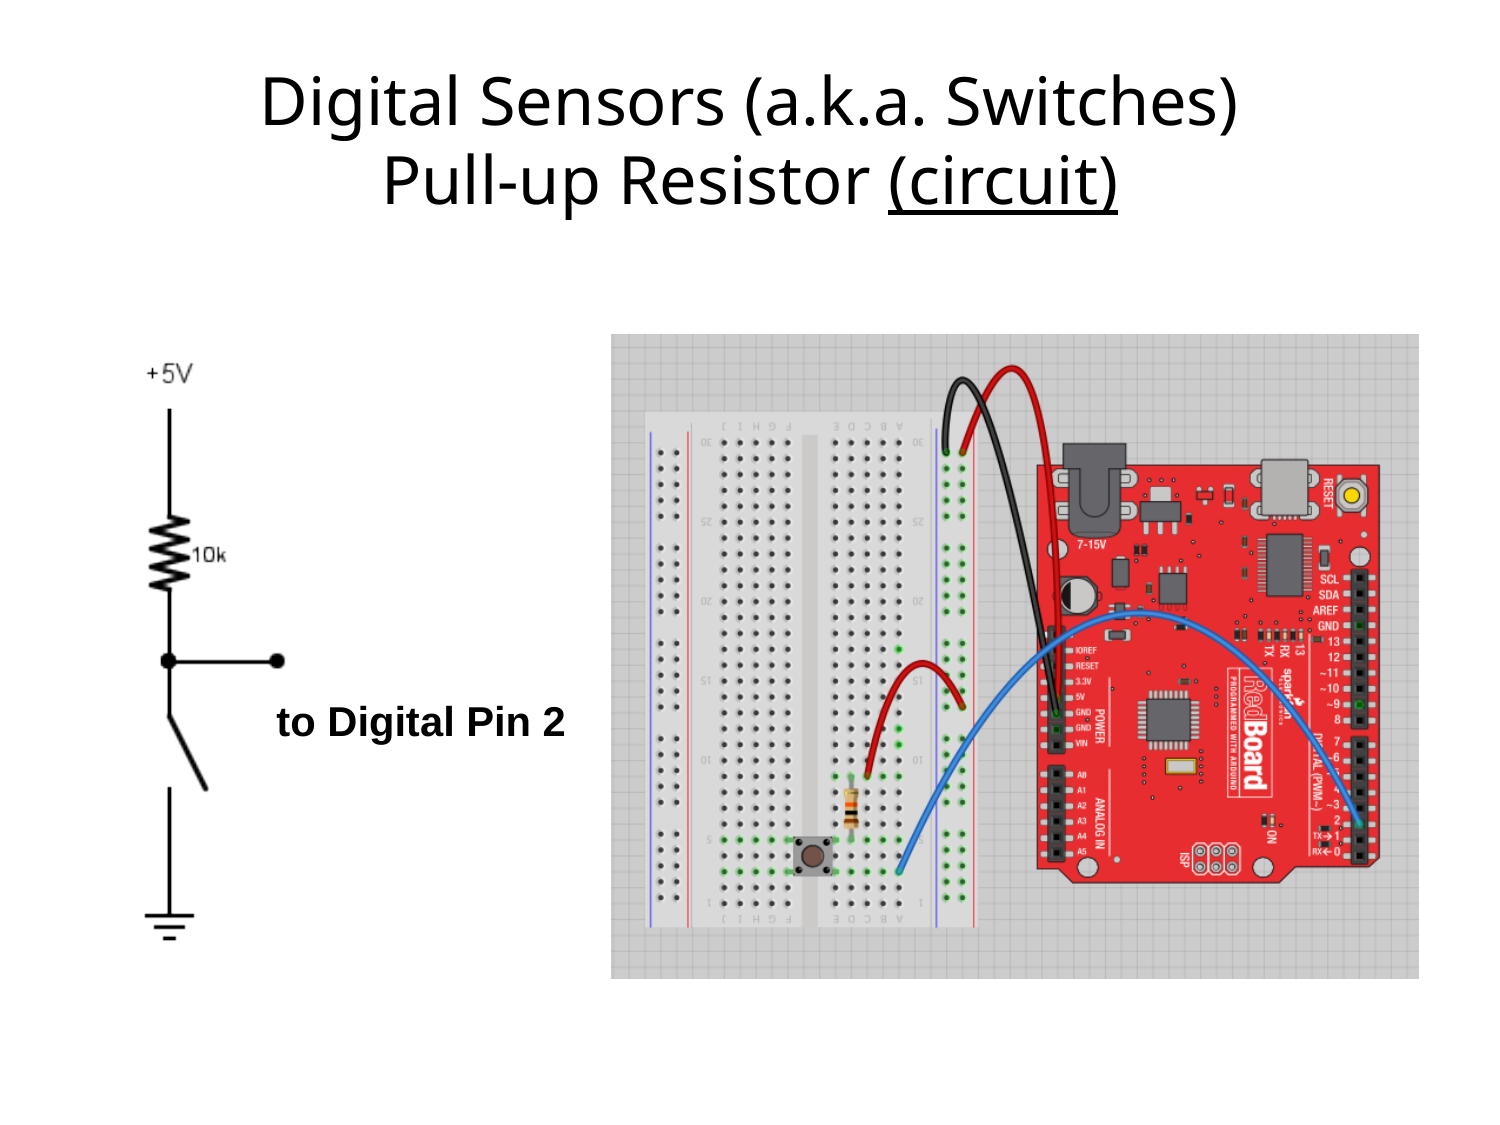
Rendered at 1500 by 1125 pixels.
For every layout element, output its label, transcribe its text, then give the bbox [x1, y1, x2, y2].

picture [611, 333, 1420, 979]
text_box to Digital Pin 2 [368, 687, 581, 753]
title Digital Sensors (a.k.a. Switches) Pull-up Resistor (circuit) [112, 50, 1388, 238]
picture [49, 307, 365, 1007]
